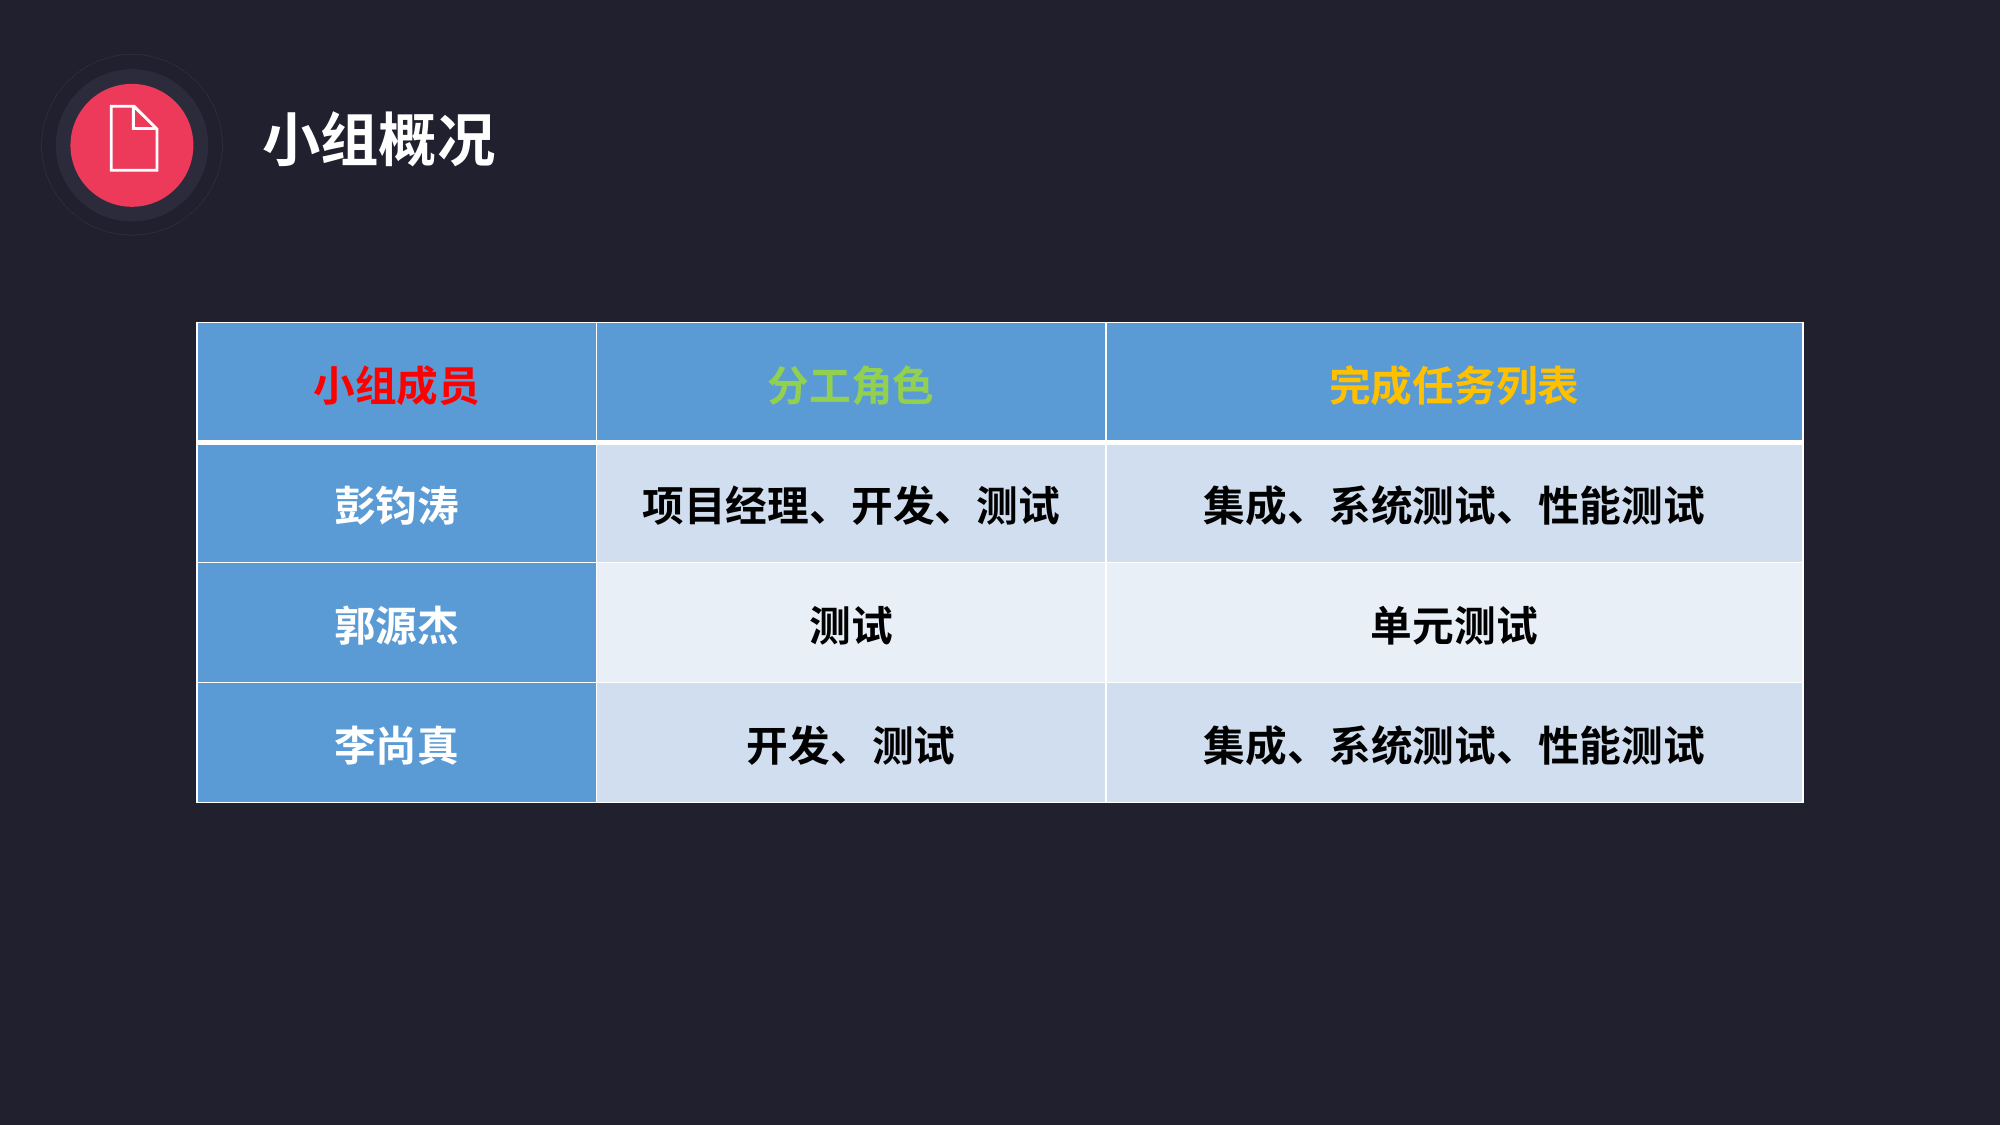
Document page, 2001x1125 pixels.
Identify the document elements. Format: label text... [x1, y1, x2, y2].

table_cell 测试 [597, 563, 1105, 682]
table_cell 集成、系统测试、性能测试 [1107, 683, 1802, 802]
table_cell 项目经理、开发、测试 [597, 445, 1105, 562]
text_box [109, 104, 159, 172]
table_cell 郭源杰 [198, 563, 596, 682]
table_cell 集成、系统测试、性能测试 [1107, 445, 1802, 562]
text_box [55, 69, 209, 222]
table_cell 彭钧涛 [198, 445, 596, 562]
text_box 小组概况 [247, 95, 539, 181]
table_header 完成任务列表 [1107, 323, 1802, 440]
text_box [41, 54, 223, 236]
table_cell 开发、测试 [597, 683, 1105, 802]
table_header 小组成员 [198, 323, 596, 440]
table_header 分工角色 [597, 323, 1105, 440]
table_cell 单元测试 [1107, 563, 1802, 682]
table_cell 李尚真 [198, 683, 596, 802]
text_box [70, 83, 194, 207]
